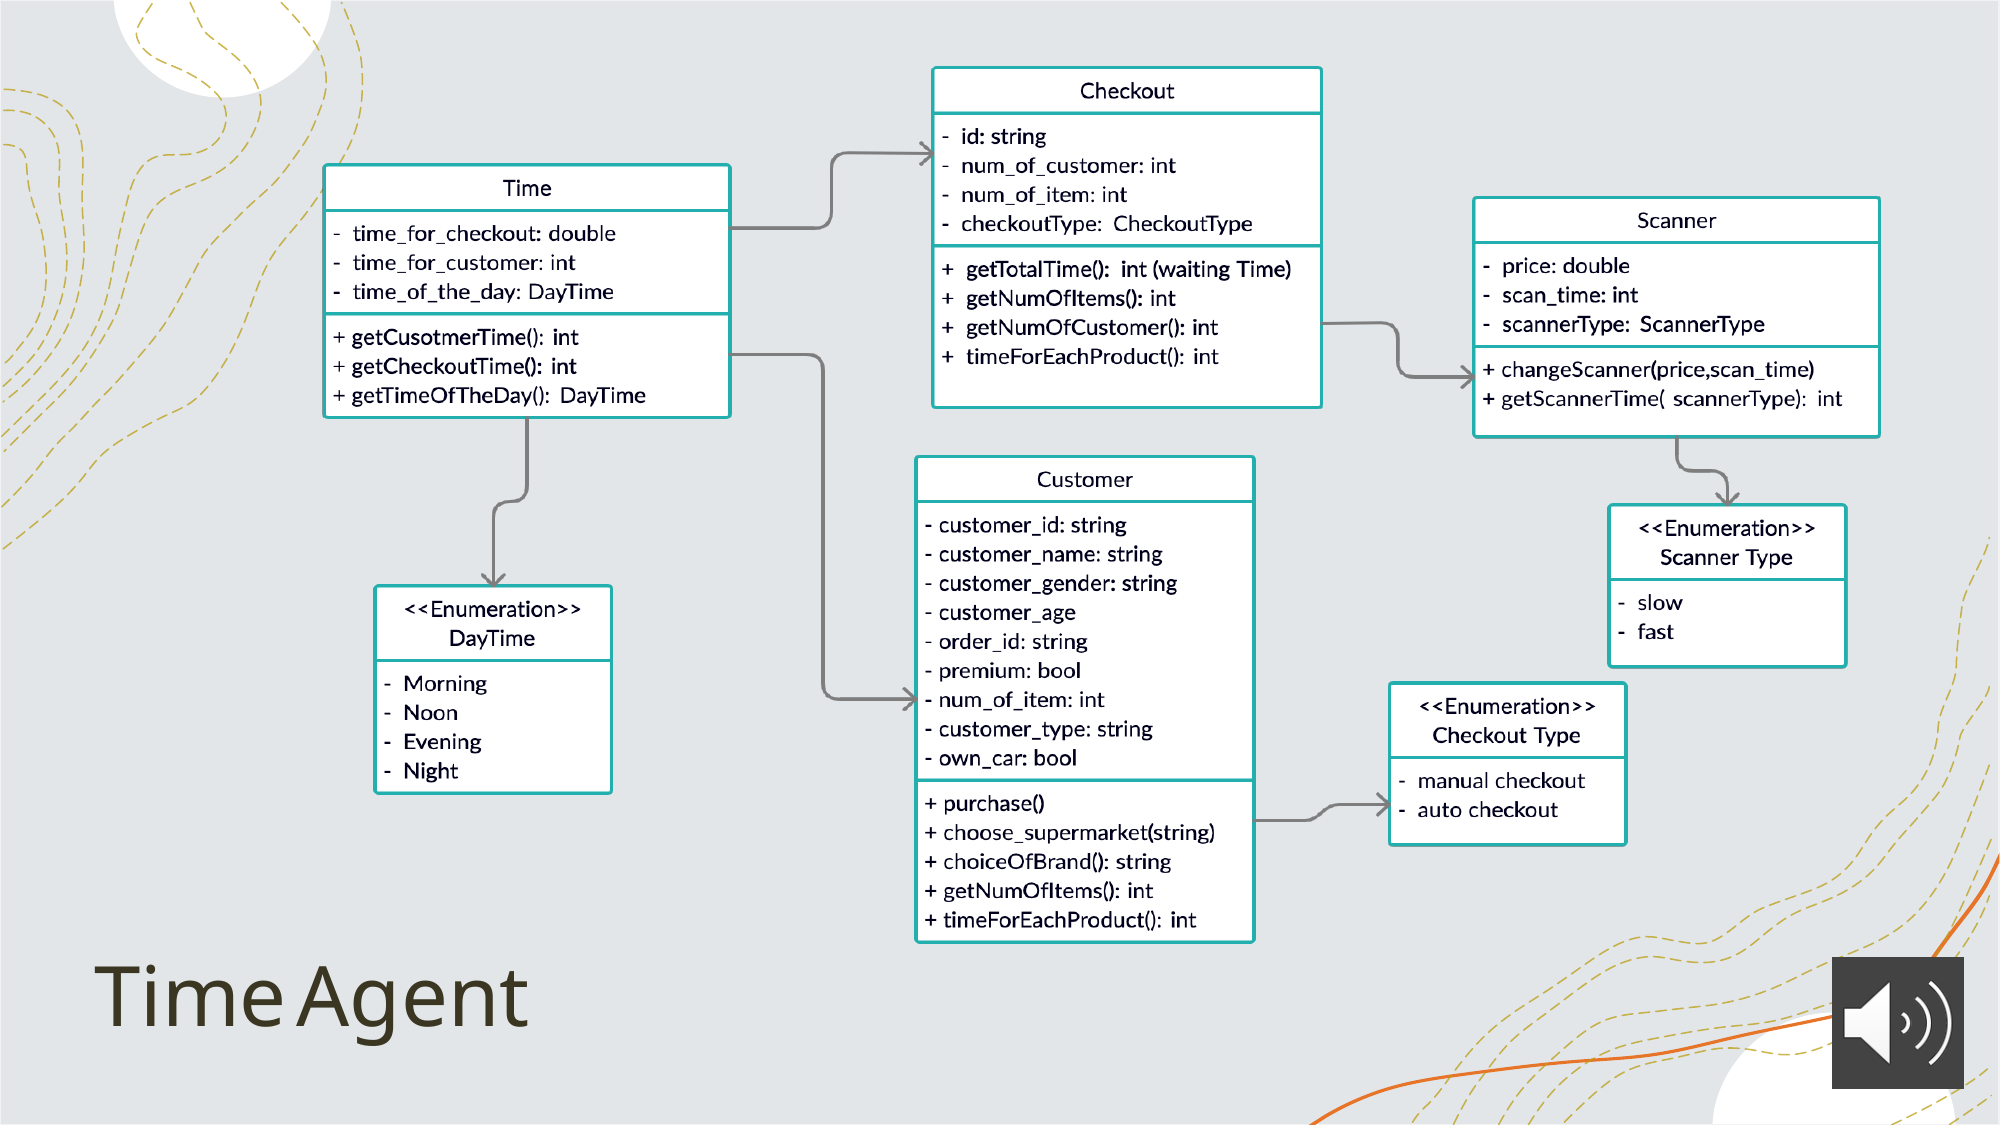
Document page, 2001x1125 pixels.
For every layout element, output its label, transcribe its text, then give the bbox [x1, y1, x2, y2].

picture [290, 35, 1965, 1090]
text_box Time Agent [79, 935, 632, 1051]
